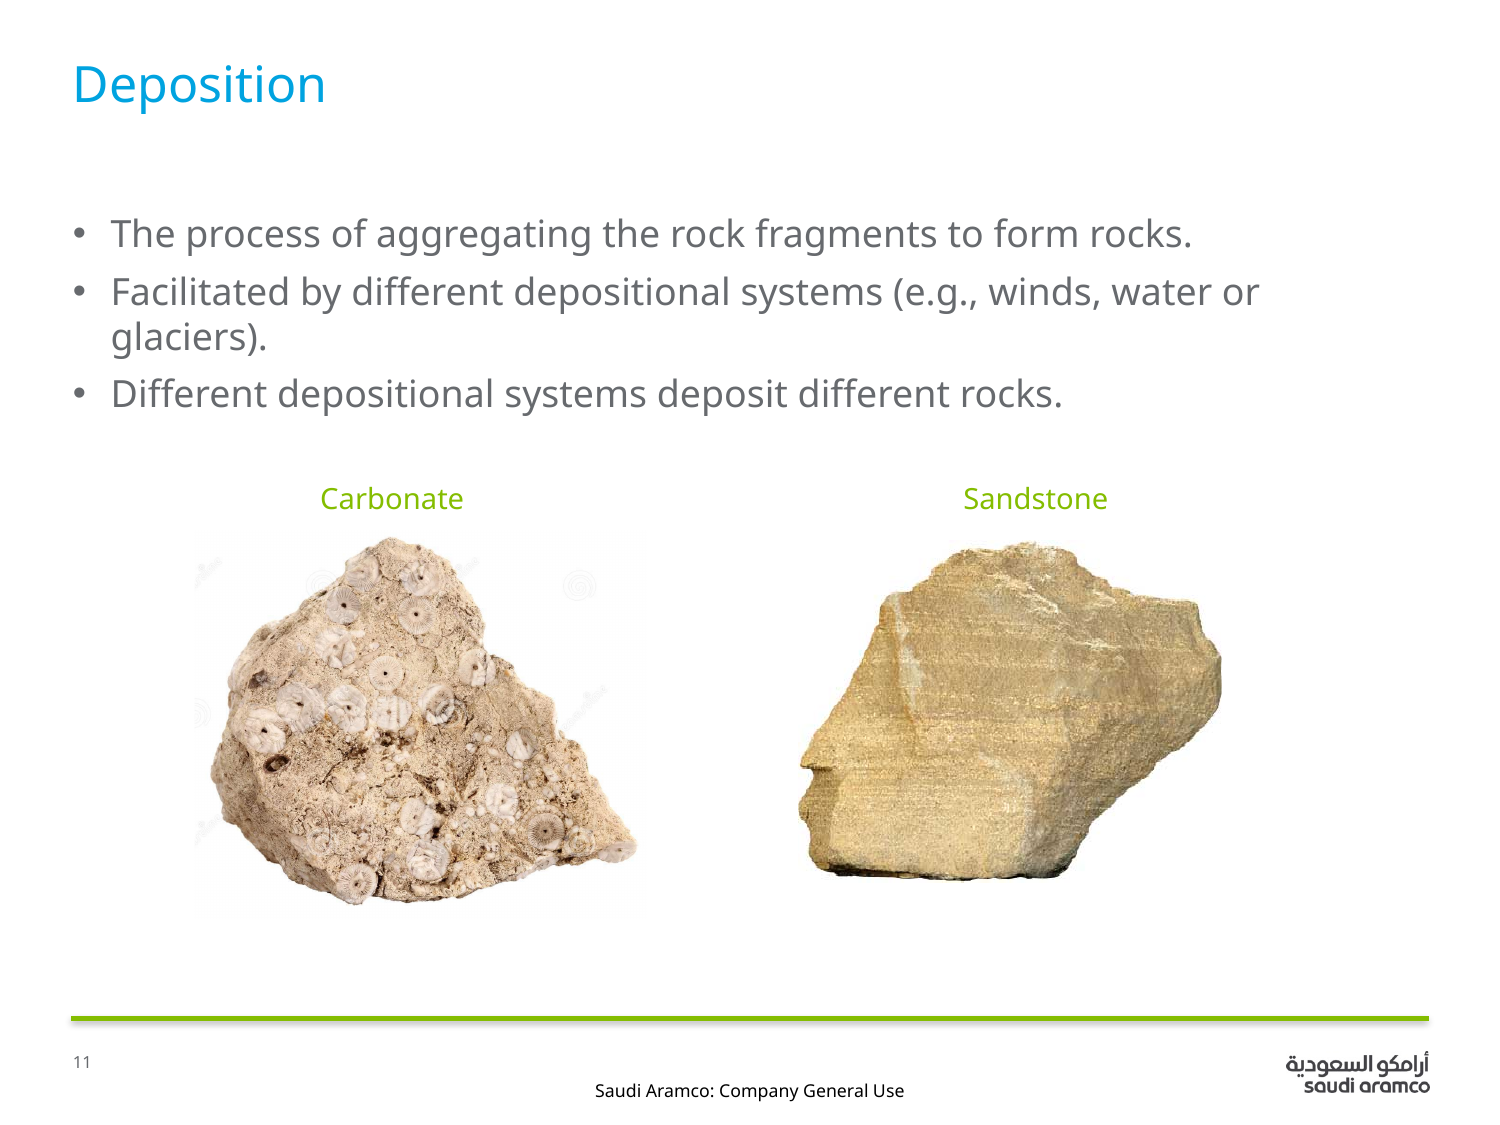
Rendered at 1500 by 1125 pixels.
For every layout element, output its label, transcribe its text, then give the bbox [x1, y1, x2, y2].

picture [1286, 1051, 1430, 1093]
picture [798, 540, 1222, 884]
picture [194, 530, 647, 919]
list The process of aggregating the rock fragments to form rocks. Facilitated by different depositional systems (e.g., winds, water or glaciers). Different depositional systems deposit different rocks. [72, 202, 1429, 952]
title Deposition [72, 45, 1429, 181]
text_box Sandstone [948, 472, 1500, 523]
text_box Carbonate [305, 472, 920, 523]
